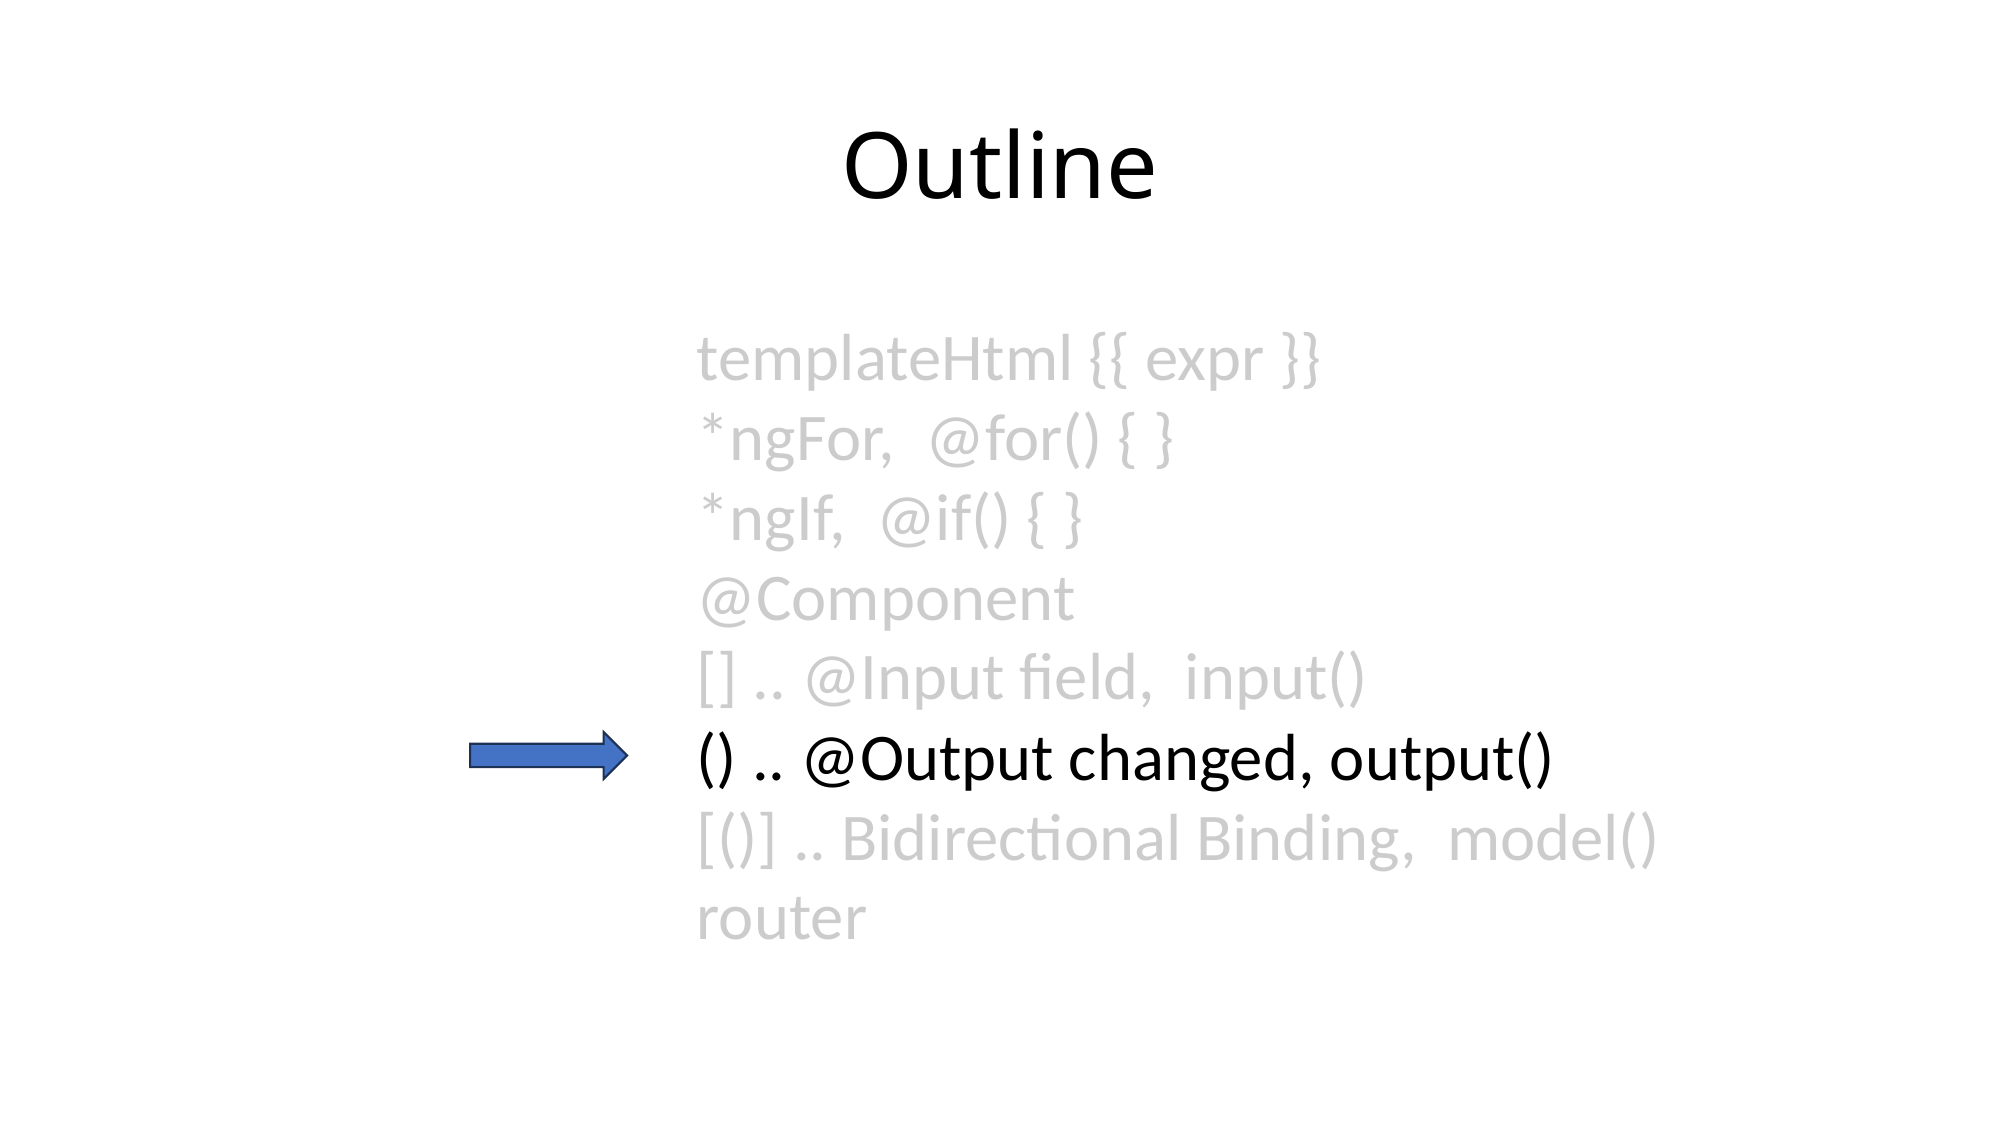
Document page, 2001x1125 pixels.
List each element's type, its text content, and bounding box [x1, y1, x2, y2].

text_box [603, 265, 1468, 722]
text_box [626, 804, 1768, 1024]
text_box [469, 729, 629, 782]
text_box templateHtml {{ expr }} *ngFor, @for() { } *ngIf, @if() { } @Component [] .. @Input field, input() () .. @Output changed, output() [()] .. Bidirectional Binding, model() router [681, 306, 1676, 804]
title Outline [137, 59, 1863, 278]
